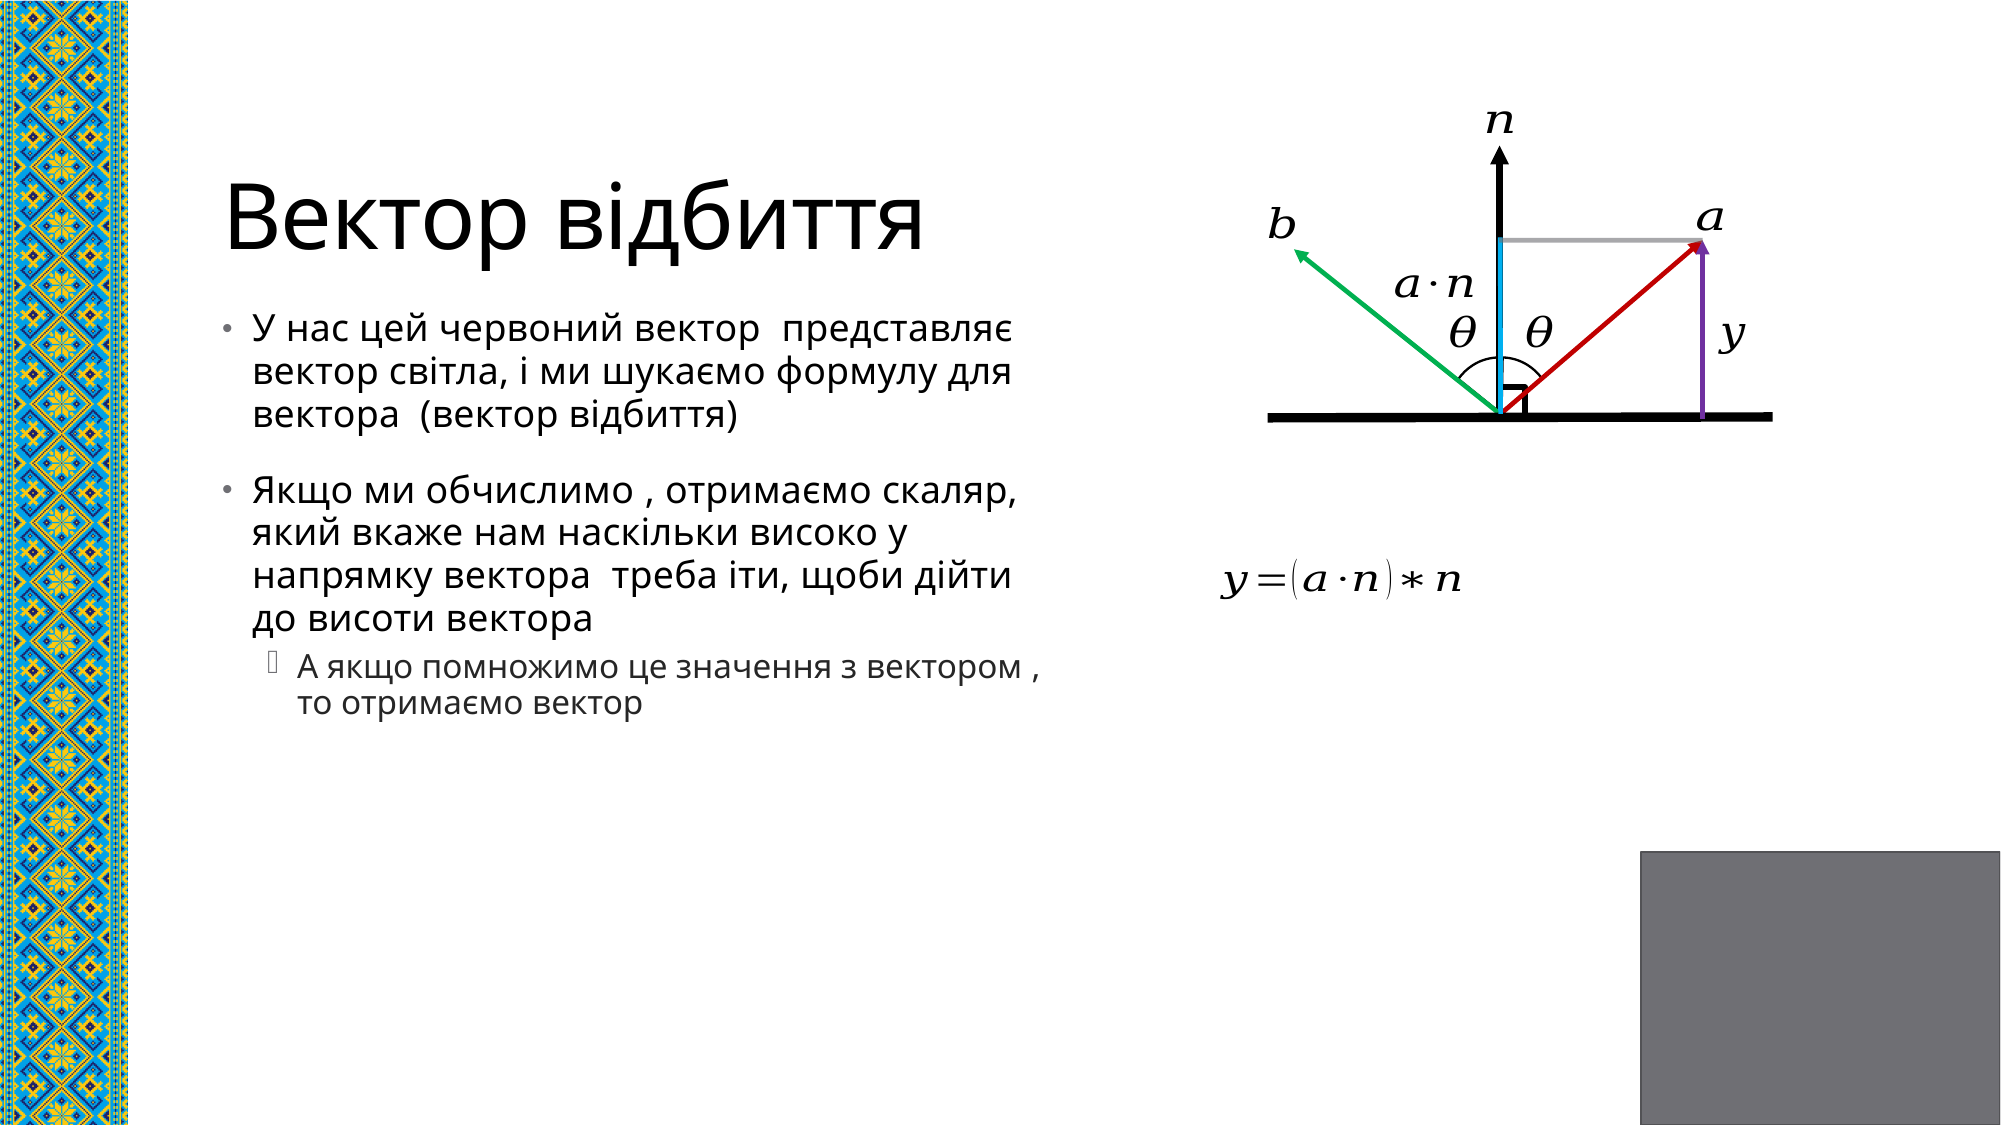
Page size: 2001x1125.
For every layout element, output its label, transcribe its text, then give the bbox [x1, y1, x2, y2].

picture [0, 2, 11, 1124]
picture [98, 927, 110, 948]
picture [98, 868, 110, 889]
picture [14, 631, 25, 652]
picture [78, 779, 102, 800]
picture [98, 512, 110, 533]
picture [21, 778, 45, 800]
picture [22, 1075, 44, 1097]
picture [99, 1105, 110, 1124]
picture [14, 1046, 25, 1067]
picture [99, 749, 110, 770]
picture [79, 1076, 101, 1096]
picture [99, 571, 110, 592]
picture [22, 67, 44, 89]
picture [120, 2, 128, 1124]
picture [22, 304, 44, 326]
picture [22, 363, 45, 385]
picture [14, 37, 25, 59]
picture [14, 215, 25, 237]
picture [21, 422, 45, 445]
picture [78, 423, 102, 444]
picture [79, 482, 101, 504]
title Вектор відбиття [206, 60, 1797, 278]
picture [30, 2, 93, 1124]
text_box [1293, 249, 1488, 412]
picture [14, 809, 25, 830]
picture [14, 749, 25, 770]
picture [98, 690, 110, 711]
picture [99, 393, 110, 415]
picture [14, 571, 25, 592]
picture [99, 215, 110, 237]
picture [99, 37, 110, 59]
picture [22, 897, 44, 919]
picture [78, 245, 102, 266]
picture [79, 364, 102, 385]
picture [79, 1016, 102, 1037]
picture [14, 987, 25, 1008]
picture [98, 97, 110, 118]
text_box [1507, 250, 1695, 412]
picture [79, 542, 101, 563]
picture [98, 275, 110, 296]
picture [78, 601, 102, 622]
picture [22, 482, 44, 504]
picture [14, 453, 25, 474]
picture [22, 541, 44, 563]
picture [14, 690, 26, 711]
picture [99, 631, 110, 652]
picture [99, 809, 110, 830]
picture [79, 67, 101, 89]
picture [14, 512, 25, 533]
picture [79, 838, 101, 859]
picture [21, 600, 45, 623]
picture [78, 186, 102, 207]
picture [79, 898, 101, 919]
picture [22, 660, 44, 682]
picture [22, 126, 44, 148]
picture [14, 97, 25, 118]
picture [79, 660, 101, 681]
picture [22, 719, 44, 741]
picture [99, 987, 110, 1008]
picture [14, 334, 25, 355]
picture [98, 1046, 110, 1067]
picture [79, 126, 101, 148]
picture [22, 838, 44, 860]
picture [14, 1105, 25, 1124]
picture [14, 275, 25, 296]
picture [21, 7, 45, 30]
picture [21, 956, 45, 978]
picture [98, 334, 110, 355]
picture [14, 927, 25, 948]
picture [14, 868, 26, 889]
picture [14, 393, 25, 415]
picture [21, 245, 45, 267]
picture [99, 156, 110, 177]
picture [78, 8, 102, 29]
picture [99, 453, 110, 474]
picture [78, 957, 102, 978]
picture [14, 156, 25, 177]
picture [21, 185, 45, 208]
picture [79, 304, 101, 326]
picture [79, 720, 102, 741]
picture [21, 1016, 45, 1038]
